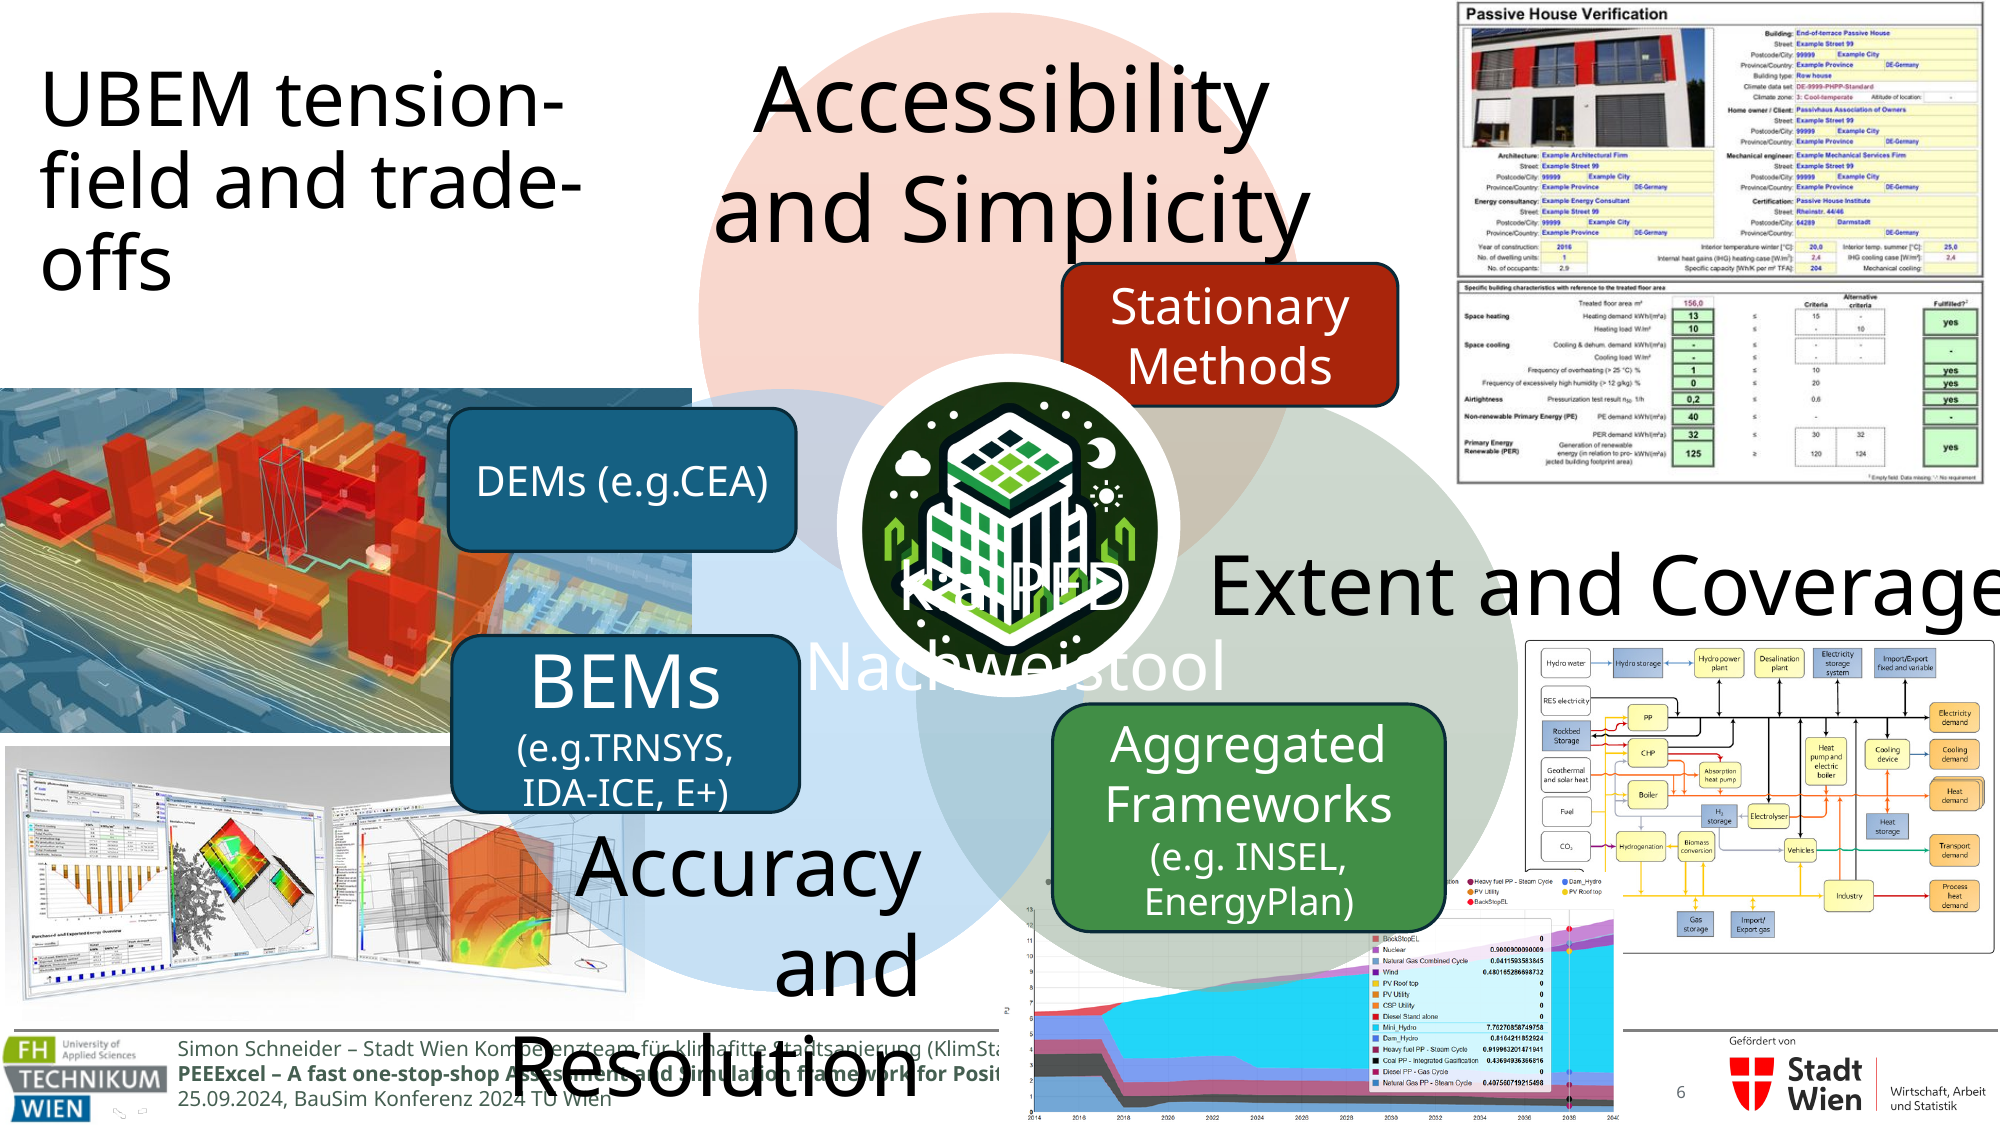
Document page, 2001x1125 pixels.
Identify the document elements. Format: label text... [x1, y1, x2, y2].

title UBEM tension-field and trade-offs [39, 52, 181, 315]
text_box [181, 0, 1819, 1004]
text_box Extent and Coverage [1819, 525, 2000, 640]
picture [5, 746, 645, 1021]
picture [999, 1004, 1623, 1125]
picture [0, 1032, 173, 1125]
picture [1723, 1031, 1986, 1113]
picture [1819, 639, 1995, 954]
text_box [785, 353, 1247, 714]
text_box Accuracy and Resolution [389, 1004, 938, 1121]
picture [1819, 0, 1986, 486]
picture [0, 388, 181, 733]
slide_number 6 [1623, 1041, 1701, 1120]
